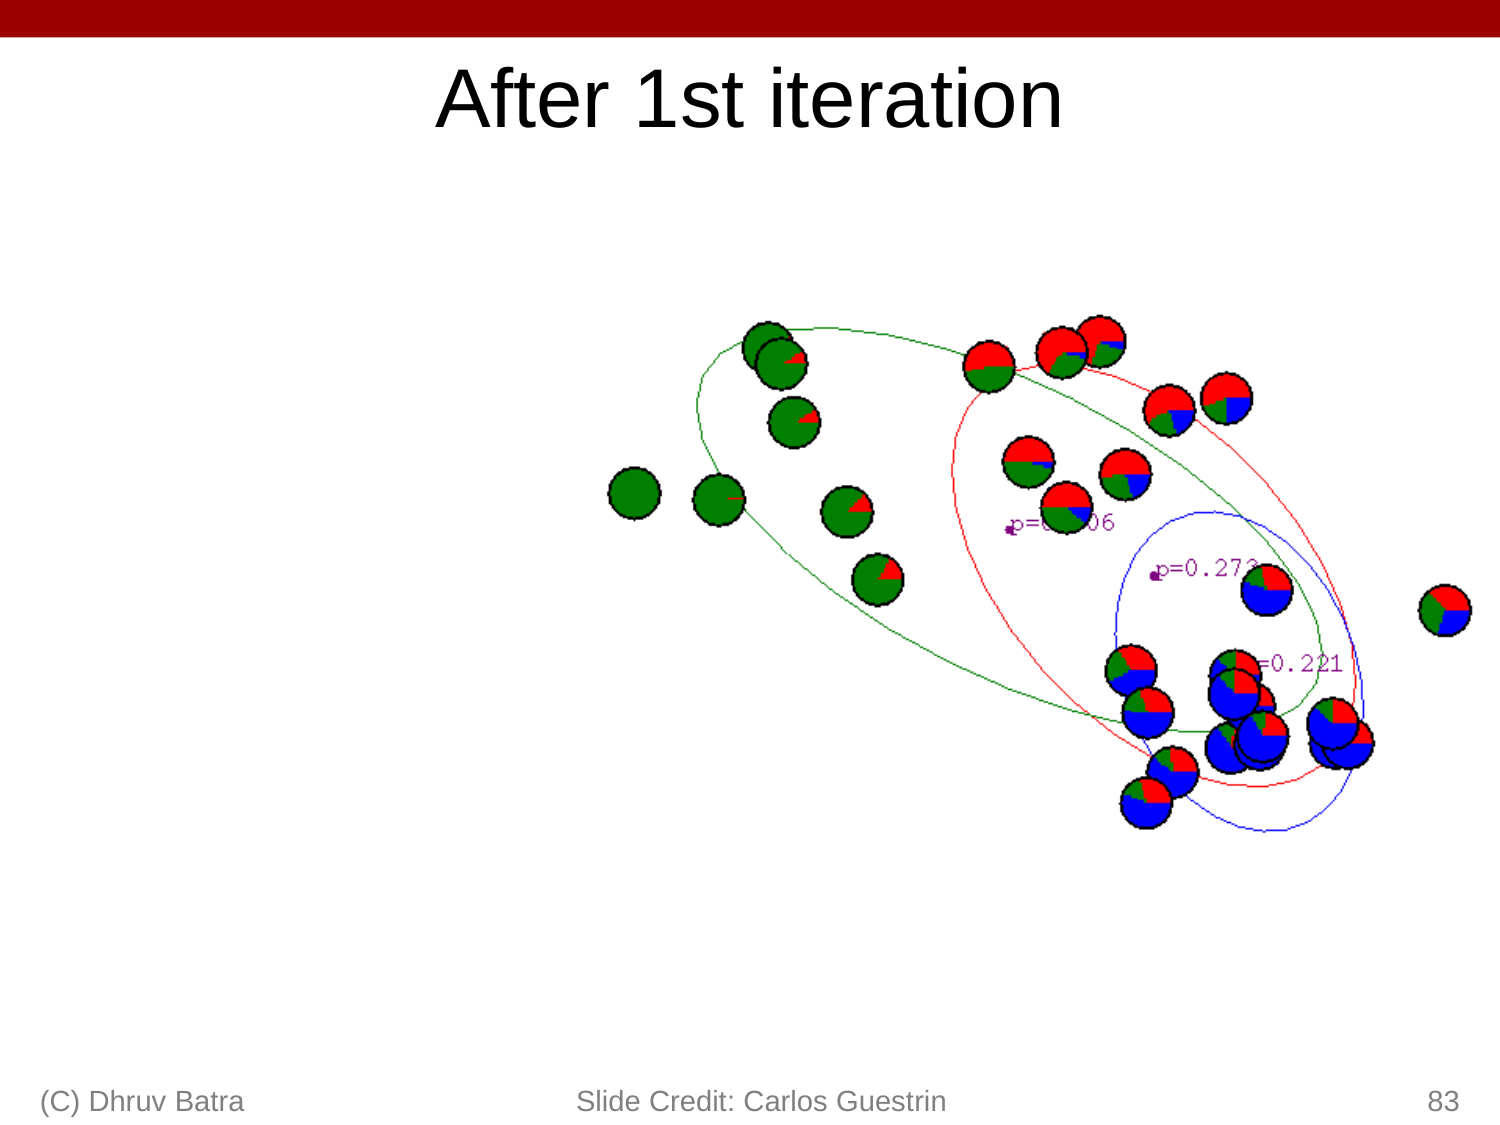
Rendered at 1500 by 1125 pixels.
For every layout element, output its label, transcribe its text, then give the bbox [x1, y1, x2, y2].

picture [512, 74, 1499, 1063]
slide_number 83 [1162, 1072, 1476, 1125]
footer (C) Dhruv Batra [24, 1049, 501, 1125]
text_box Slide Credit: Carlos Guestrin [524, 1072, 963, 1125]
title After 1st iteration [112, 37, 1388, 151]
